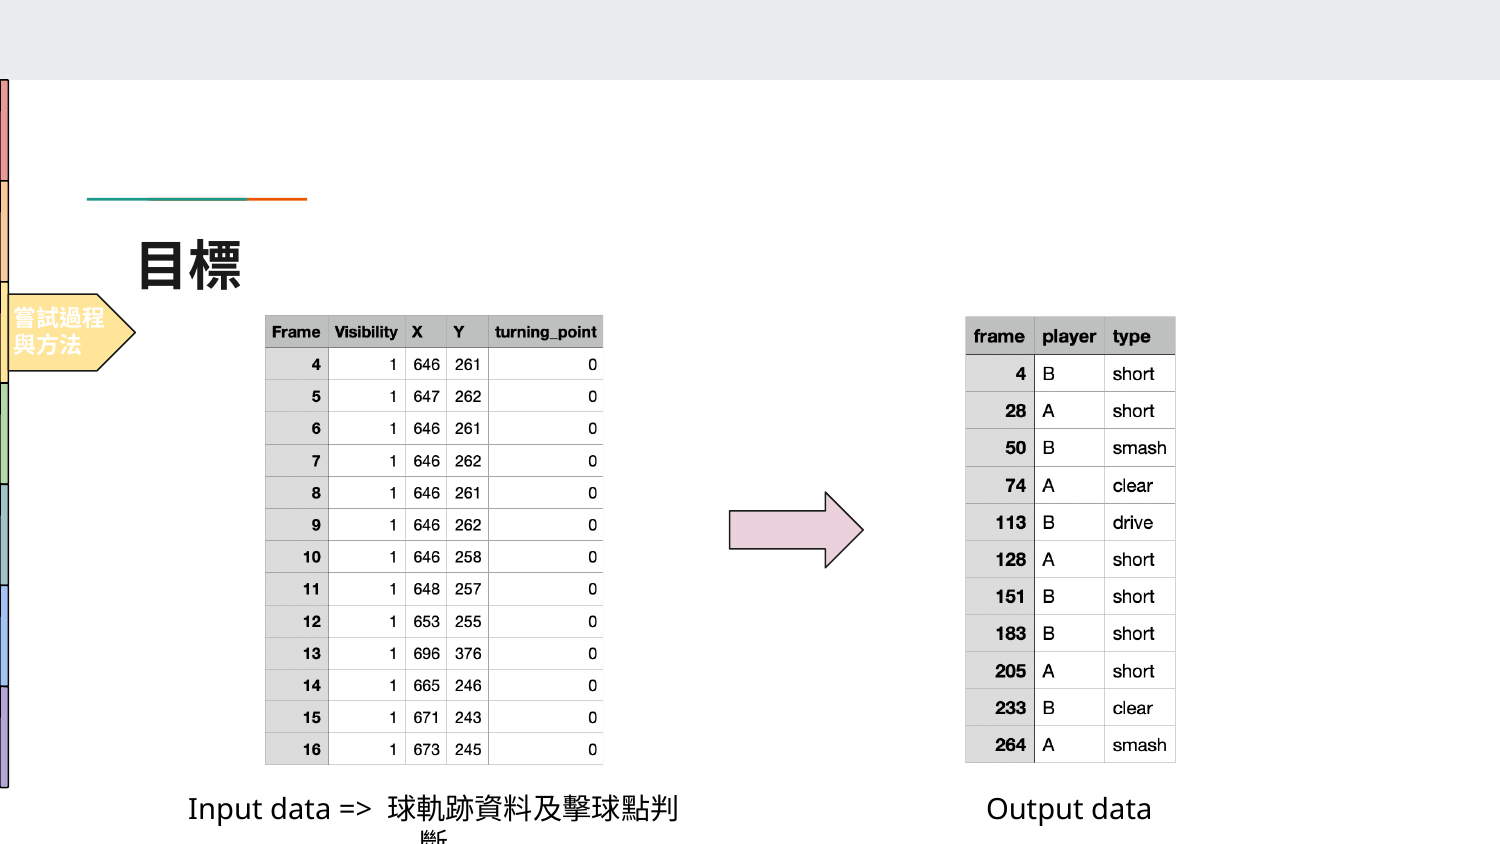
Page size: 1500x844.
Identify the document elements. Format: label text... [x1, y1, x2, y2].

text_box [0, 180, 9, 282]
text_box 嘗試過程與方法 [0, 288, 134, 374]
text_box Input data => 球軌跡資料及擊球點判斷 [166, 775, 702, 844]
text_box [0, 79, 9, 181]
text_box [729, 492, 864, 568]
picture [264, 314, 604, 765]
text_box [0, 383, 9, 484]
title 目標 [119, 216, 1381, 305]
text_box [0, 686, 9, 788]
picture [963, 314, 1176, 765]
text_box [0, 281, 9, 288]
text_box [0, 585, 9, 686]
text_box Output data [970, 775, 1169, 841]
text_box [0, 374, 9, 383]
text_box [0, 484, 9, 585]
